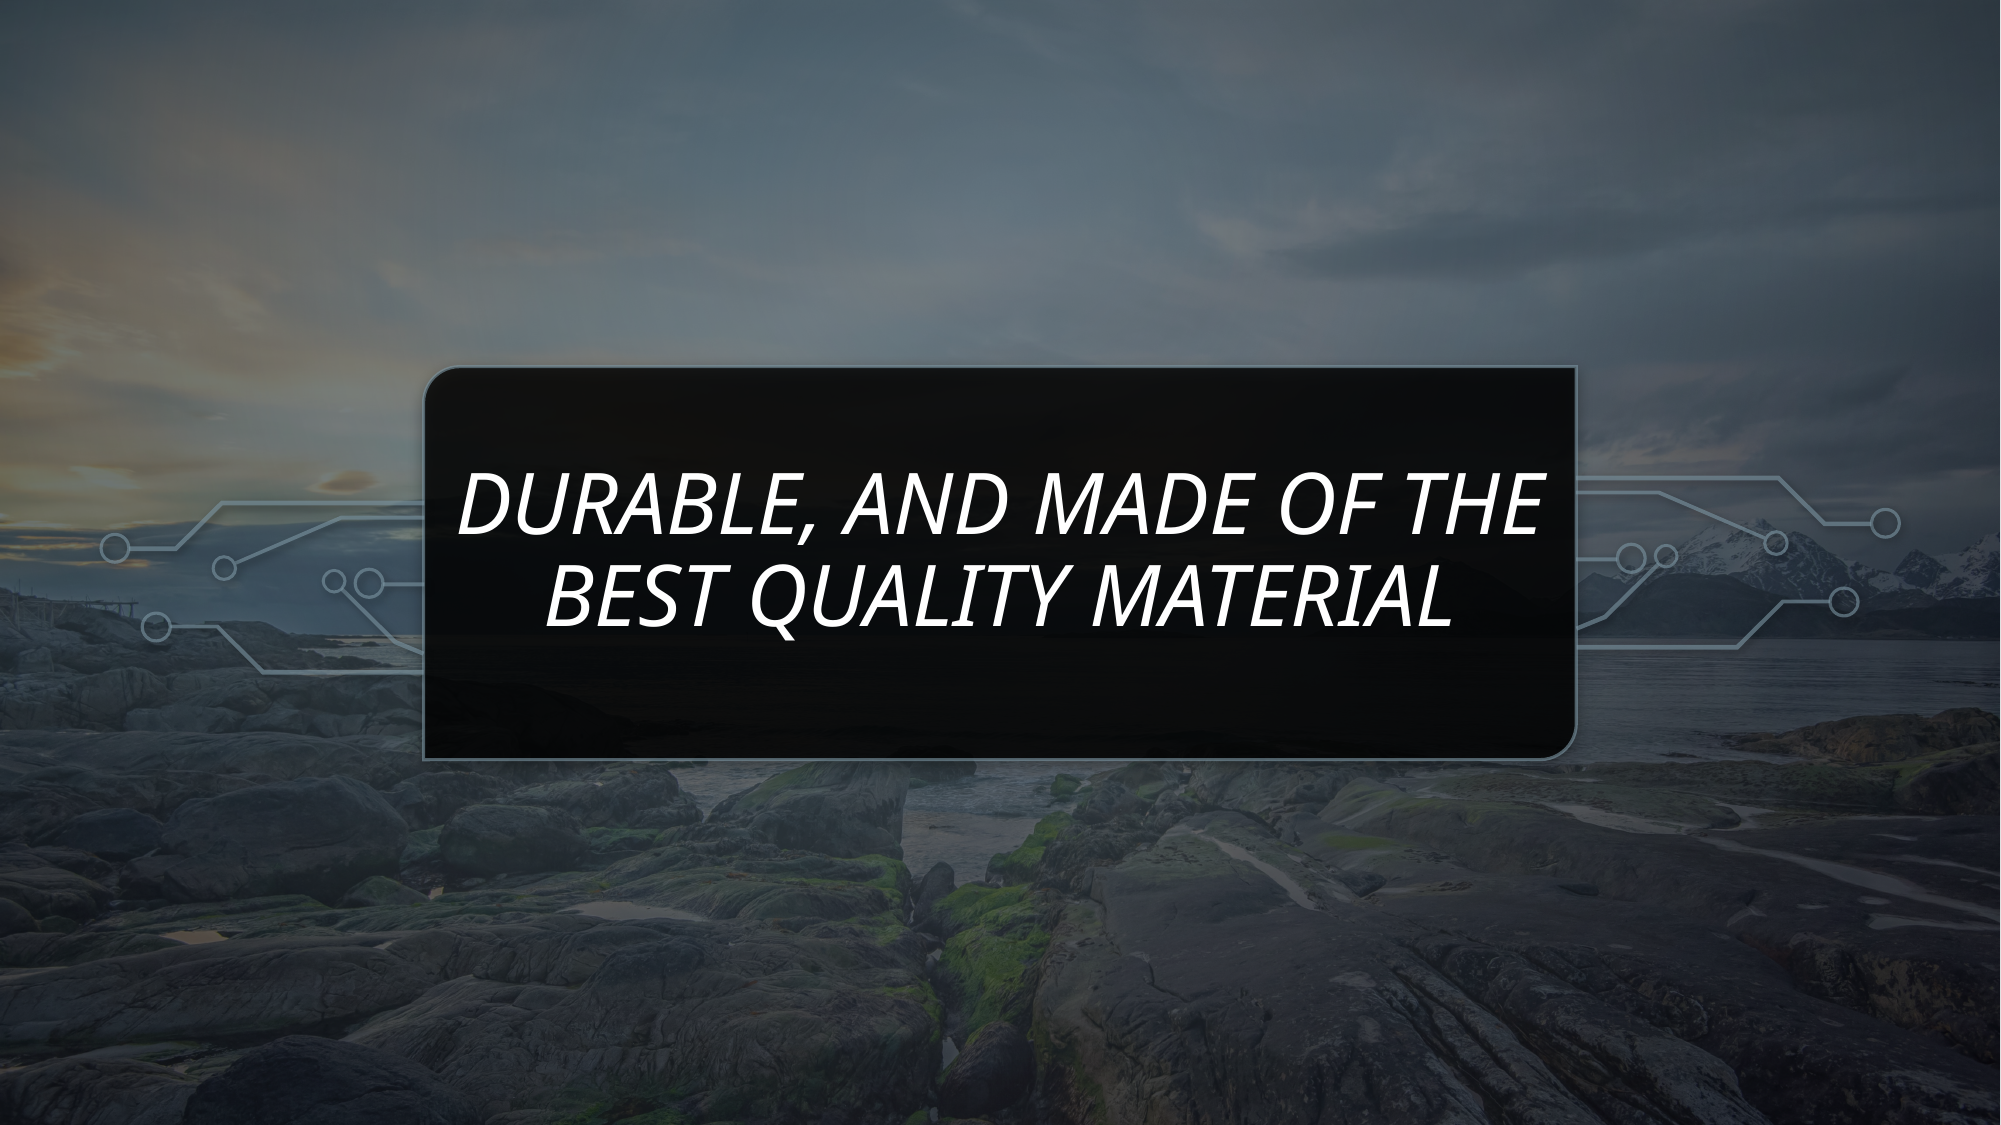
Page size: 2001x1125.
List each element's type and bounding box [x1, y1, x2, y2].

text_box [99, 366, 1902, 760]
picture [0, 0, 2000, 1125]
